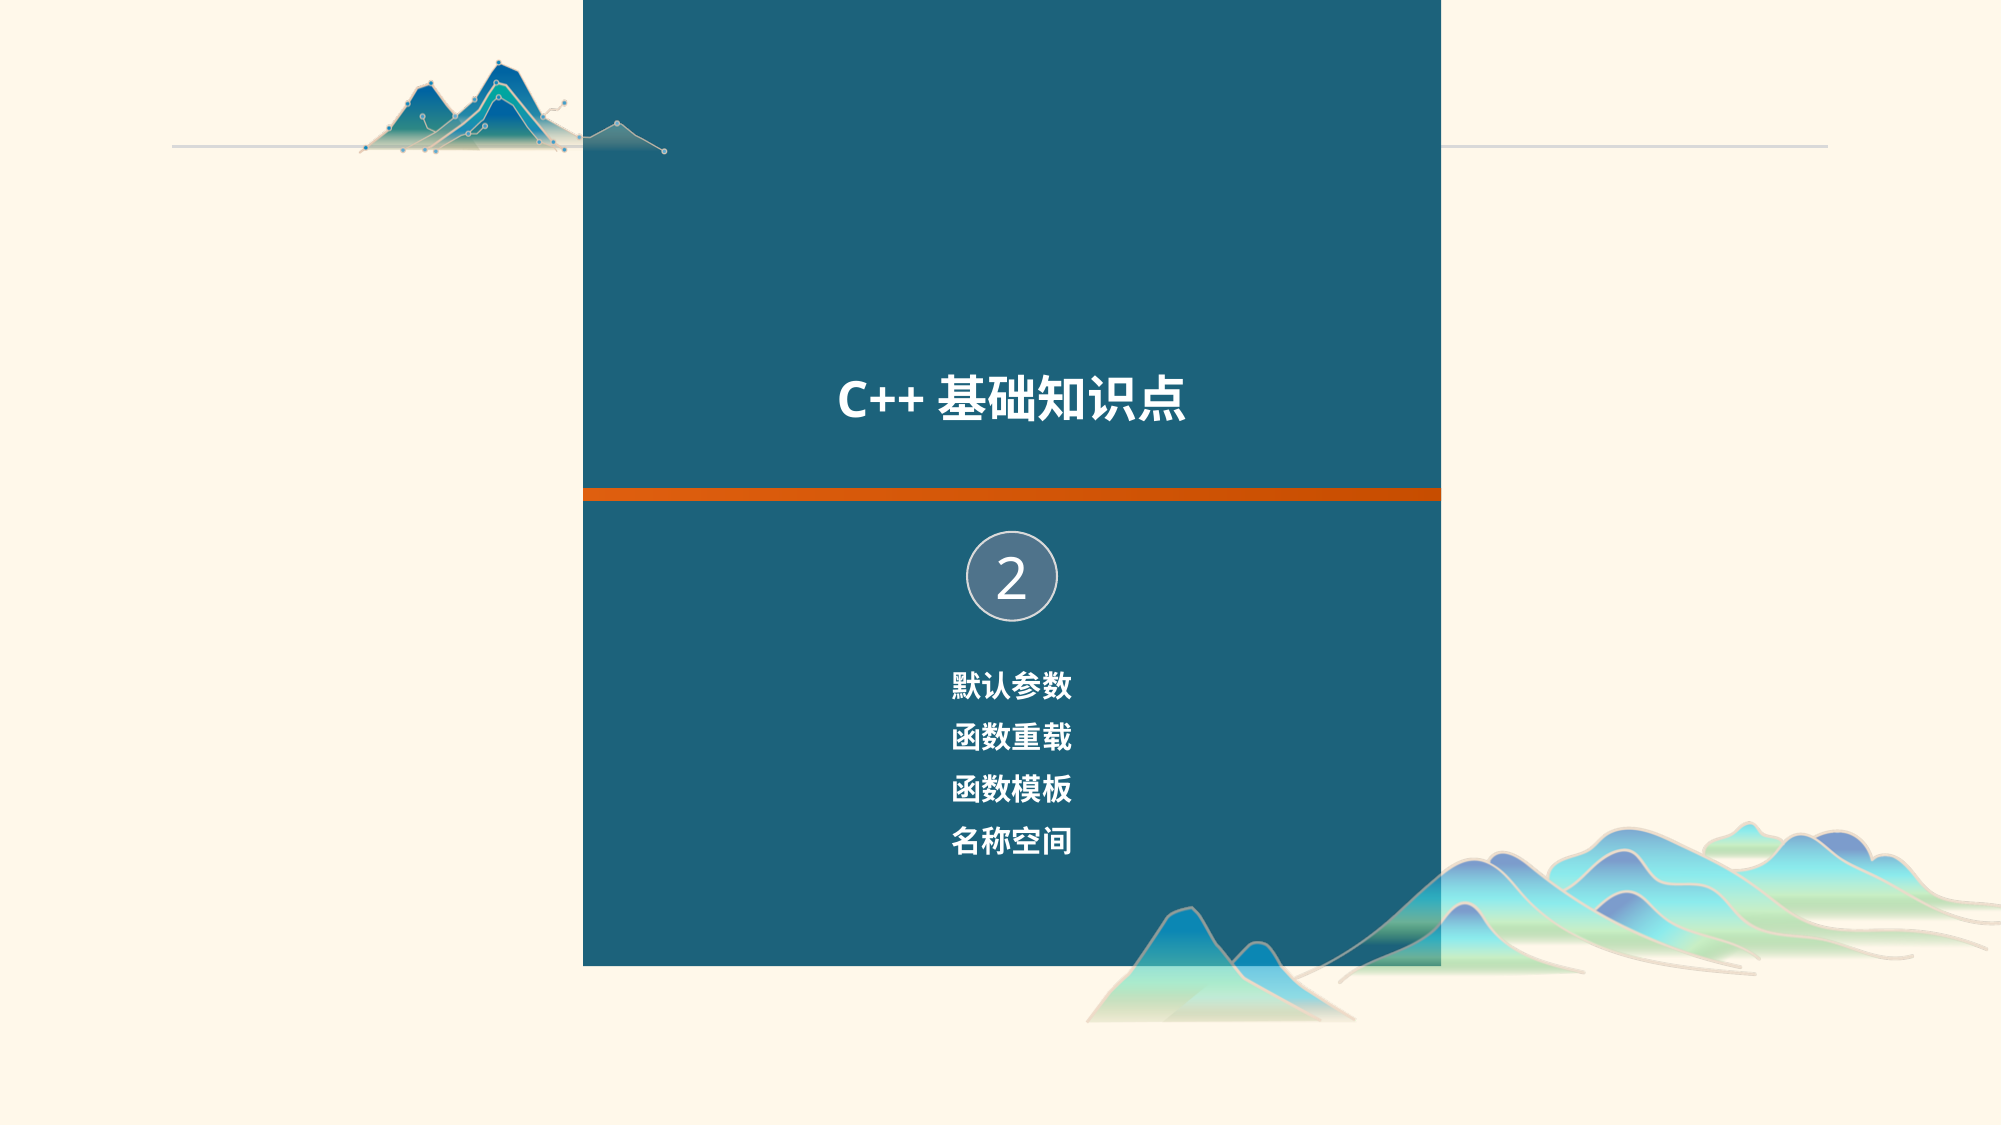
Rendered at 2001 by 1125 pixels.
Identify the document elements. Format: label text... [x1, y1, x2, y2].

picture [358, 59, 668, 155]
list 默认参数 函数重载 函数模板 名称空间 [823, 663, 1201, 867]
list C++基础知识点 [583, 313, 1442, 489]
picture [1085, 821, 1442, 967]
text_box 2 [965, 530, 1059, 622]
